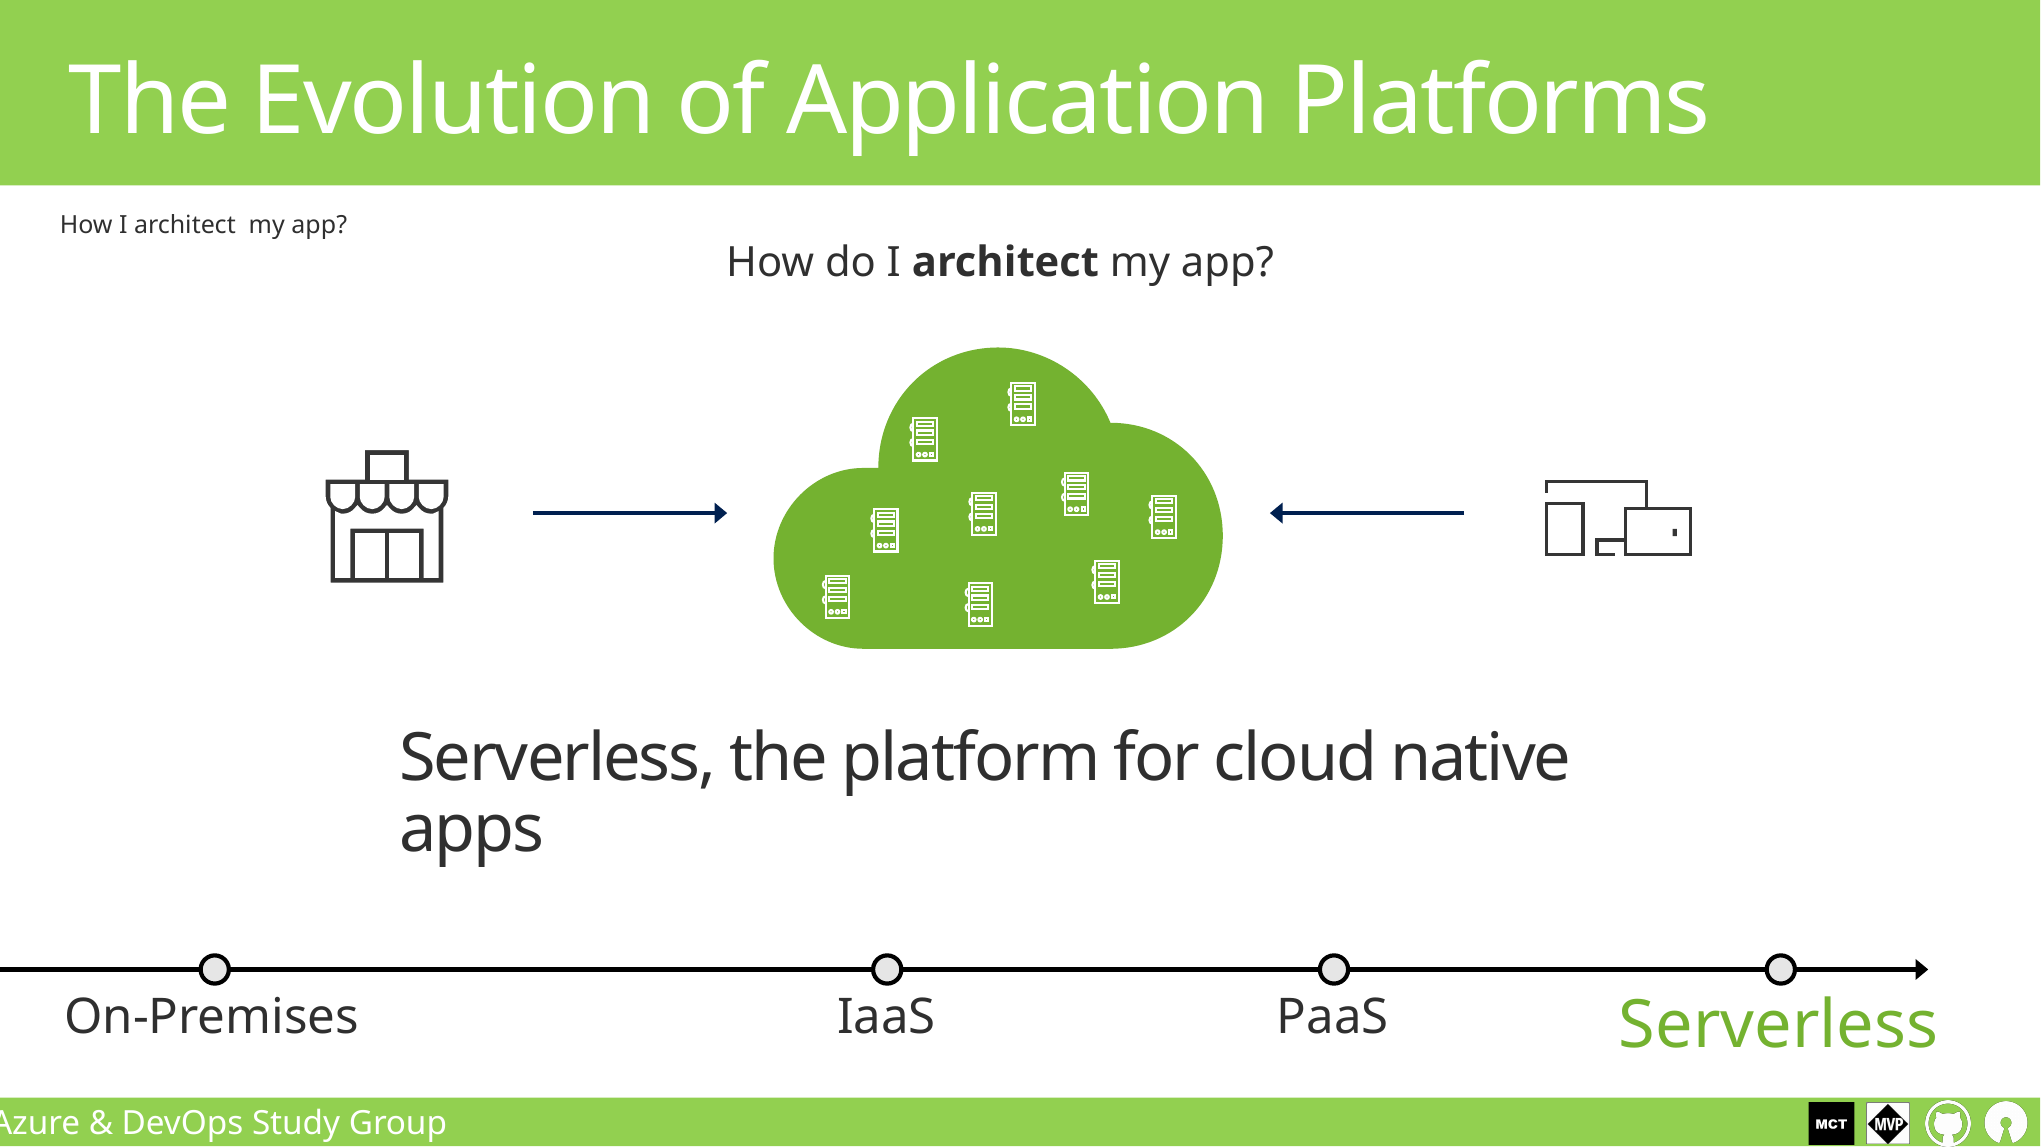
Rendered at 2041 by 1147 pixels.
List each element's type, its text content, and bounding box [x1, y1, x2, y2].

picture [1925, 1100, 1971, 1147]
text_box [873, 955, 902, 969]
text_box [1319, 970, 1349, 984]
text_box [1507, 409, 1724, 626]
text_box [873, 970, 902, 984]
text_box IaaS [807, 972, 965, 1068]
title The Evolution of Application Platforms [45, 35, 1996, 186]
text_box How do I architect my app? [504, 227, 1496, 293]
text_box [1092, 560, 1119, 604]
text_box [1061, 472, 1089, 516]
text_box [1319, 955, 1349, 969]
text_box [773, 347, 1223, 649]
text_box [1767, 955, 1795, 966]
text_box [910, 418, 937, 461]
text_box Serverless, the platform for cloud native apps [375, 707, 1724, 855]
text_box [1008, 382, 1035, 426]
picture [1982, 1098, 2030, 1146]
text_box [969, 492, 996, 536]
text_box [282, 409, 499, 626]
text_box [822, 575, 850, 619]
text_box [1149, 495, 1176, 539]
text_box PaaS [1247, 972, 1419, 1068]
text_box [200, 970, 229, 984]
text_box Serverless [1589, 966, 1969, 1086]
text_box How I architect my app? [45, 201, 717, 247]
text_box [871, 509, 898, 552]
text_box On-Premises [35, 972, 389, 1068]
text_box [965, 583, 993, 626]
picture [1866, 1102, 1910, 1144]
text_box [200, 955, 229, 969]
